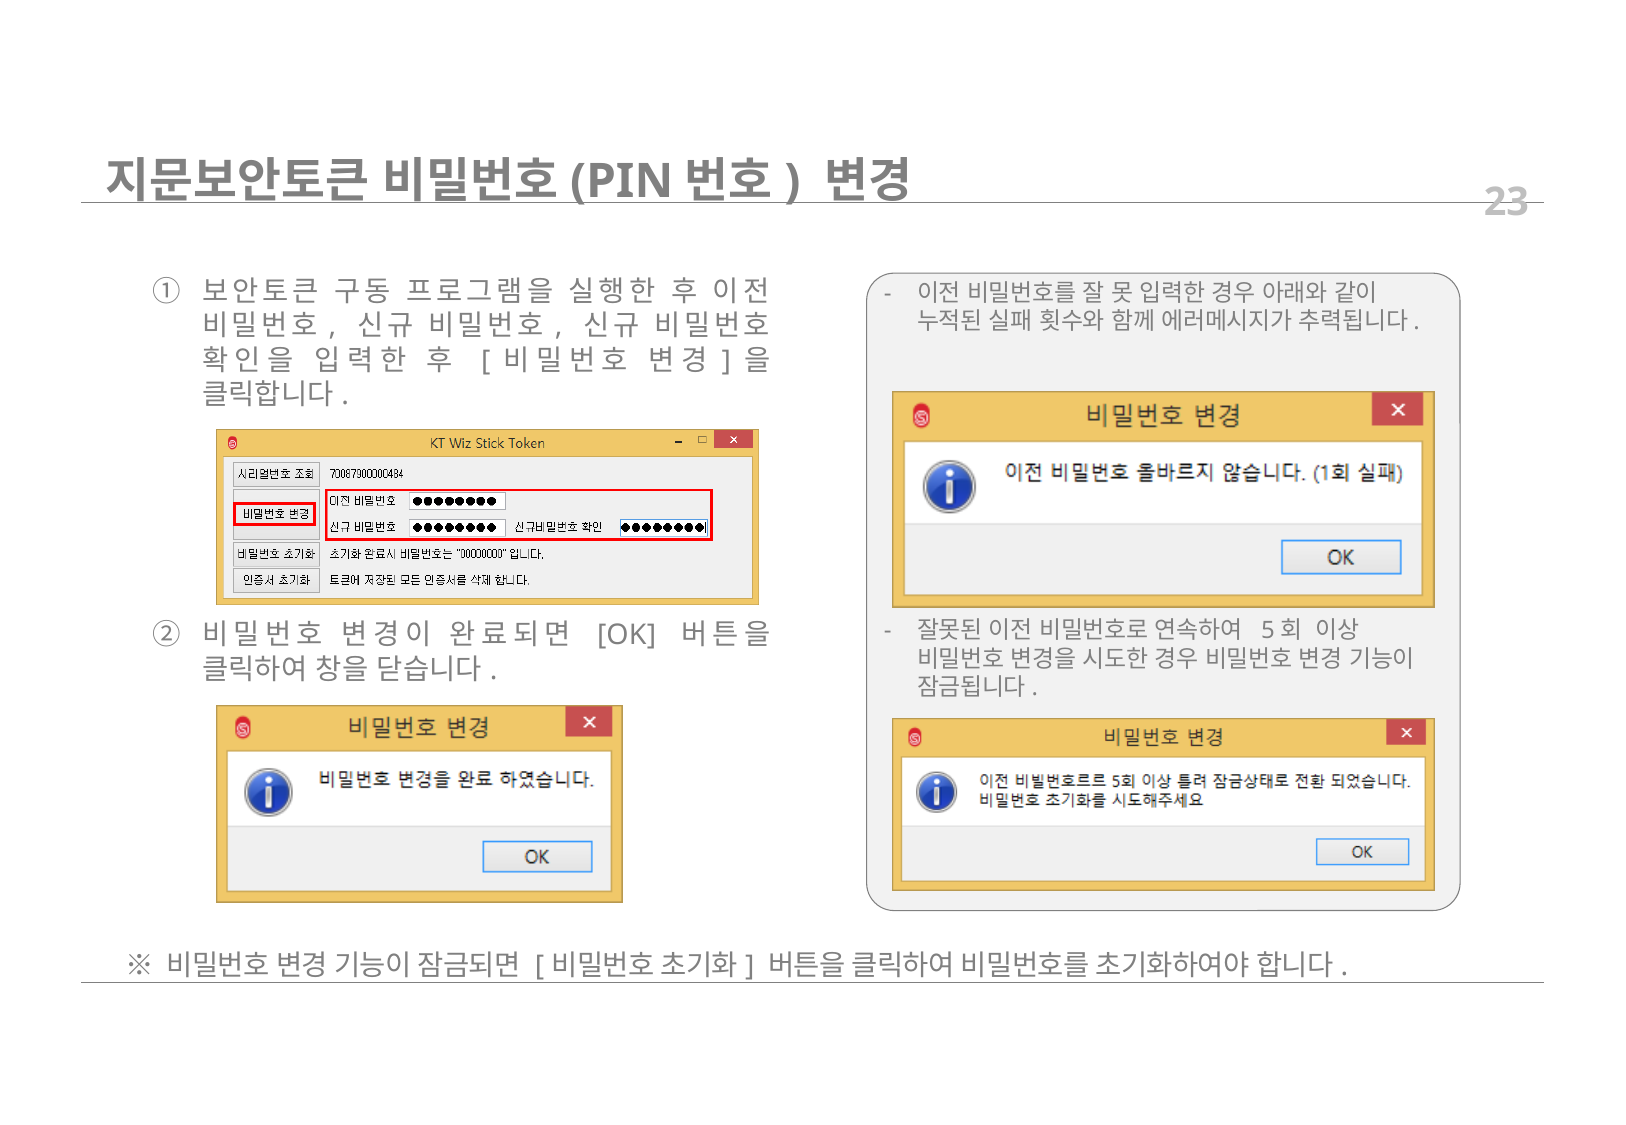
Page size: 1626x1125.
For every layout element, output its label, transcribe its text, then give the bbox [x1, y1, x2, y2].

text_box 지문보안토큰 비밀번호(PIN번호) 변경 [90, 142, 928, 215]
text_box 보안토큰 구동 프로그램을 실행한 후 이전 비밀번호, 신규 비밀번호, 신규 비밀번호 확인을 입력한 후 [비밀번호 변경]을 클릭합니다. [137, 265, 786, 418]
text_box [864, 286, 1463, 913]
text_box 이전 비밀번호를 잘 못 입력한 경우 아래와 같이 누적된 실패 횟수와 함께 에러메시지가 추력됩니다. [868, 270, 1461, 342]
slide_number 23 [1164, 168, 1544, 223]
text_box ※ 비밀번호 변경 기능이 잠금되면 [비밀번호 초기화] 버튼을 클릭하여 비밀번호를 초기화하여야 합니다. [110, 939, 1463, 989]
text_box 비밀번호 변경이 완료되면 [OK] 버튼을 클릭하여 창을 닫습니다. [137, 608, 786, 693]
picture [892, 718, 1435, 892]
picture [892, 391, 1435, 608]
picture [216, 705, 624, 903]
picture [216, 429, 759, 606]
text_box 잘못된 이전 비밀번호로 연속하여 5회 이상 비밀번호 변경을 시도한 경우 비밀번호 변경 기능이 잠금됩니다. [868, 607, 1461, 708]
